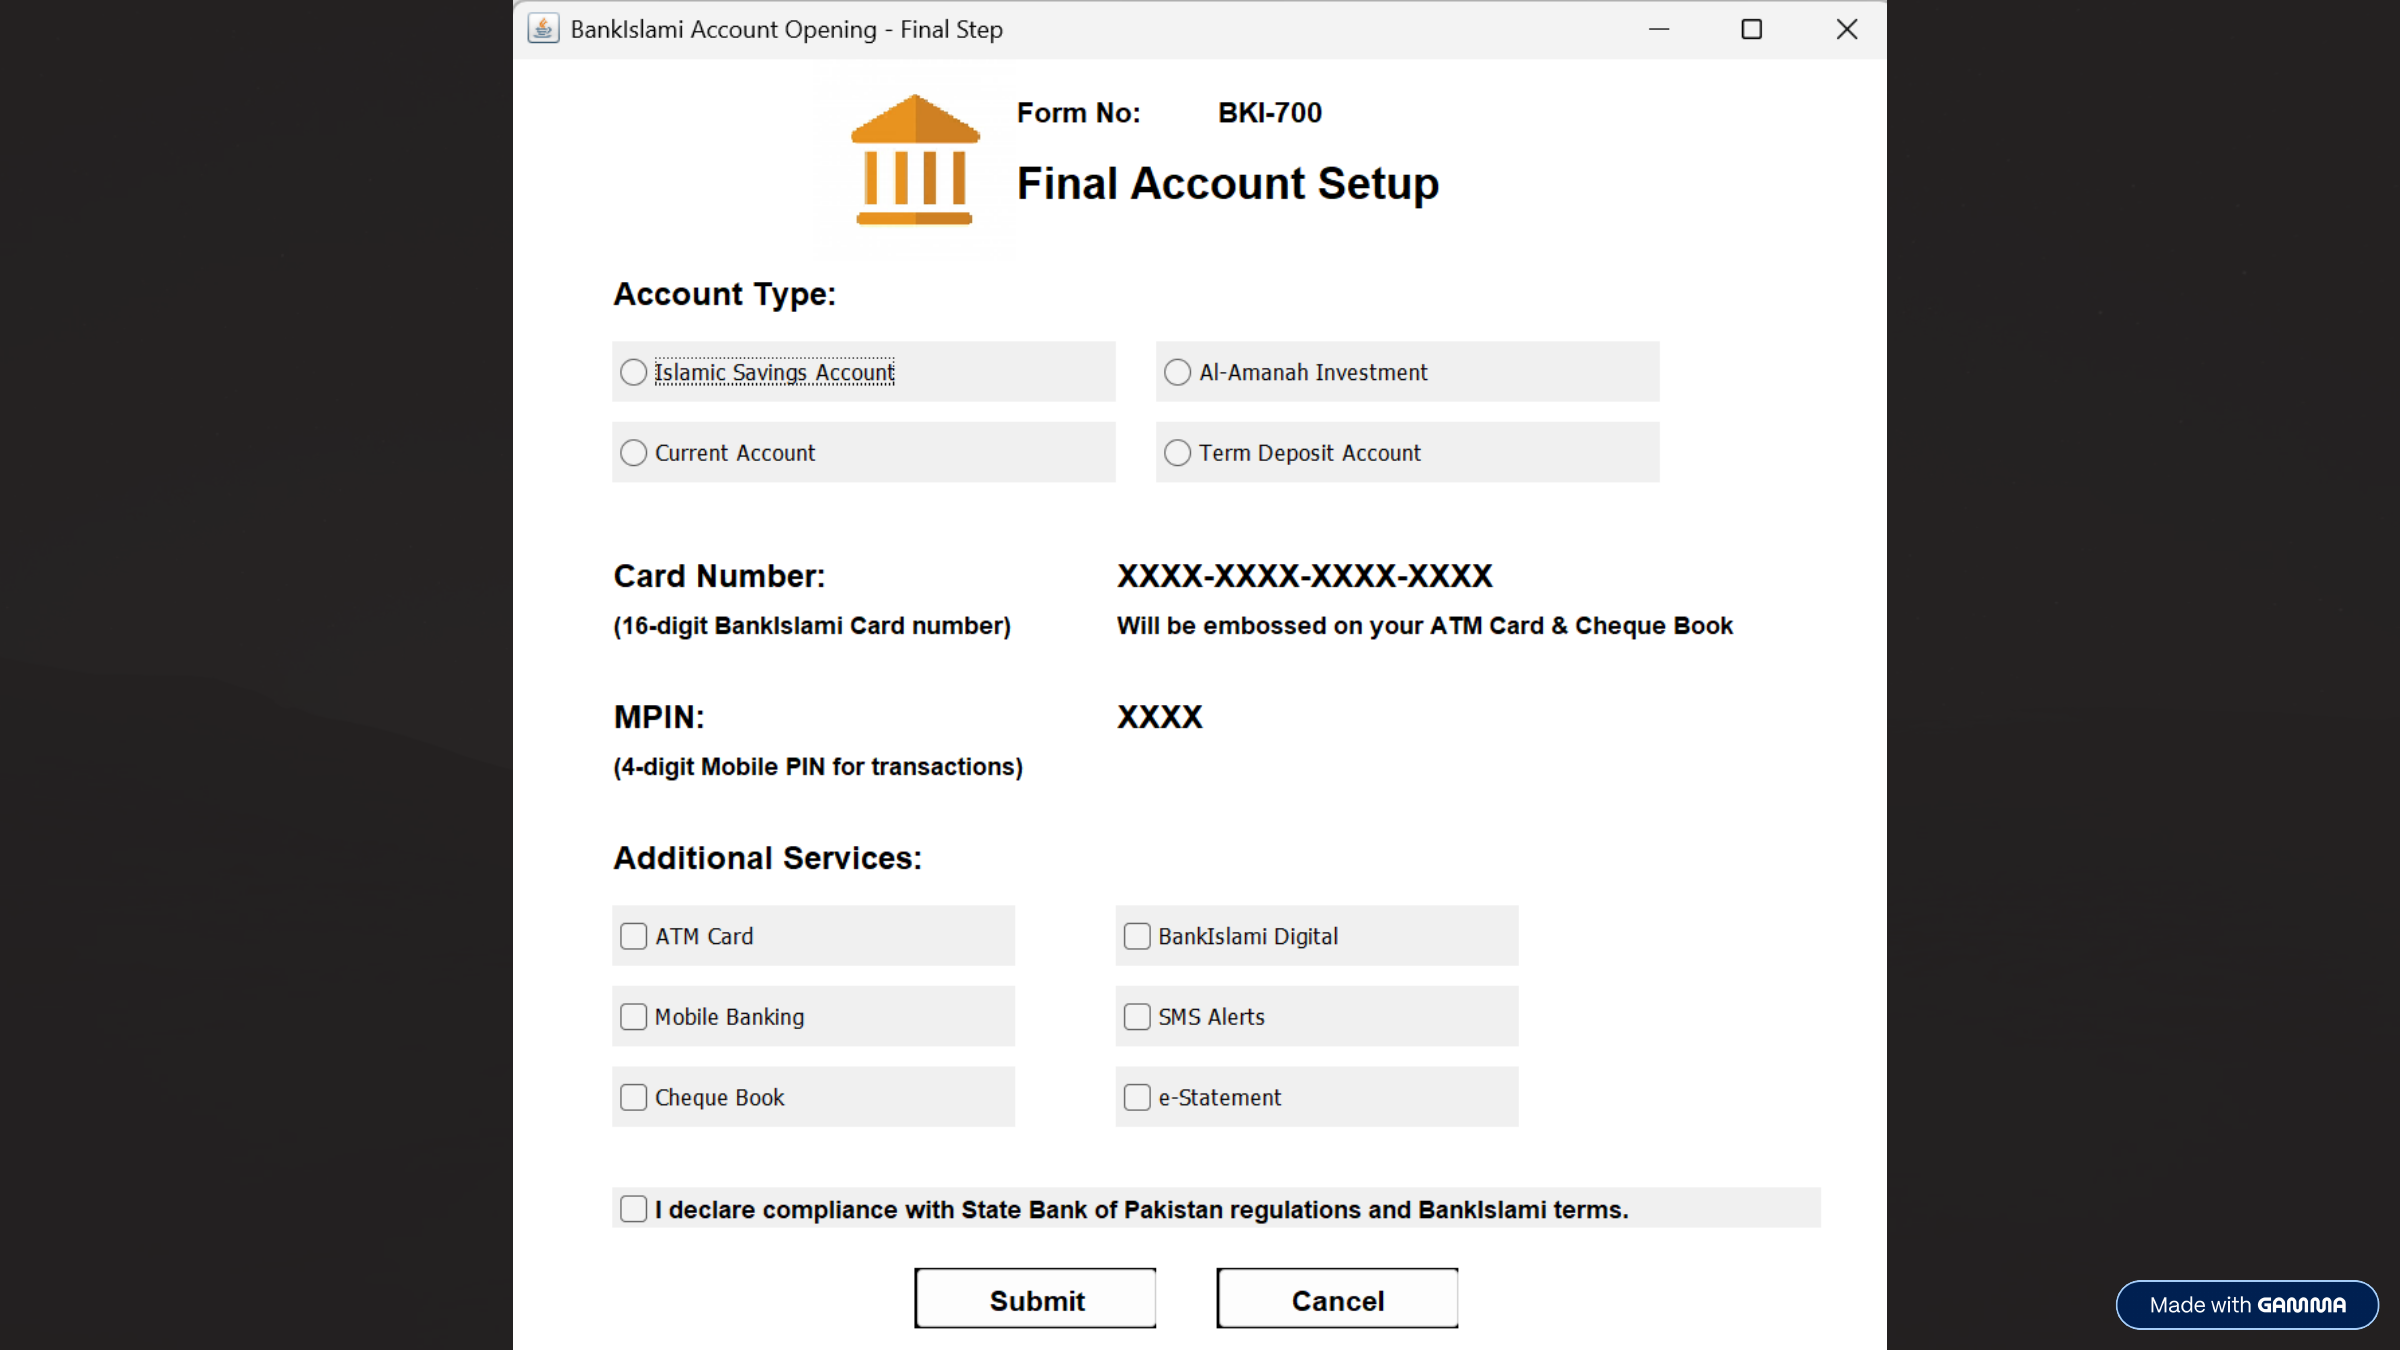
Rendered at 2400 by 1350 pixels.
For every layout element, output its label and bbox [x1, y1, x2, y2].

picture [513, 0, 1887, 1350]
picture [2106, 1271, 2389, 1339]
